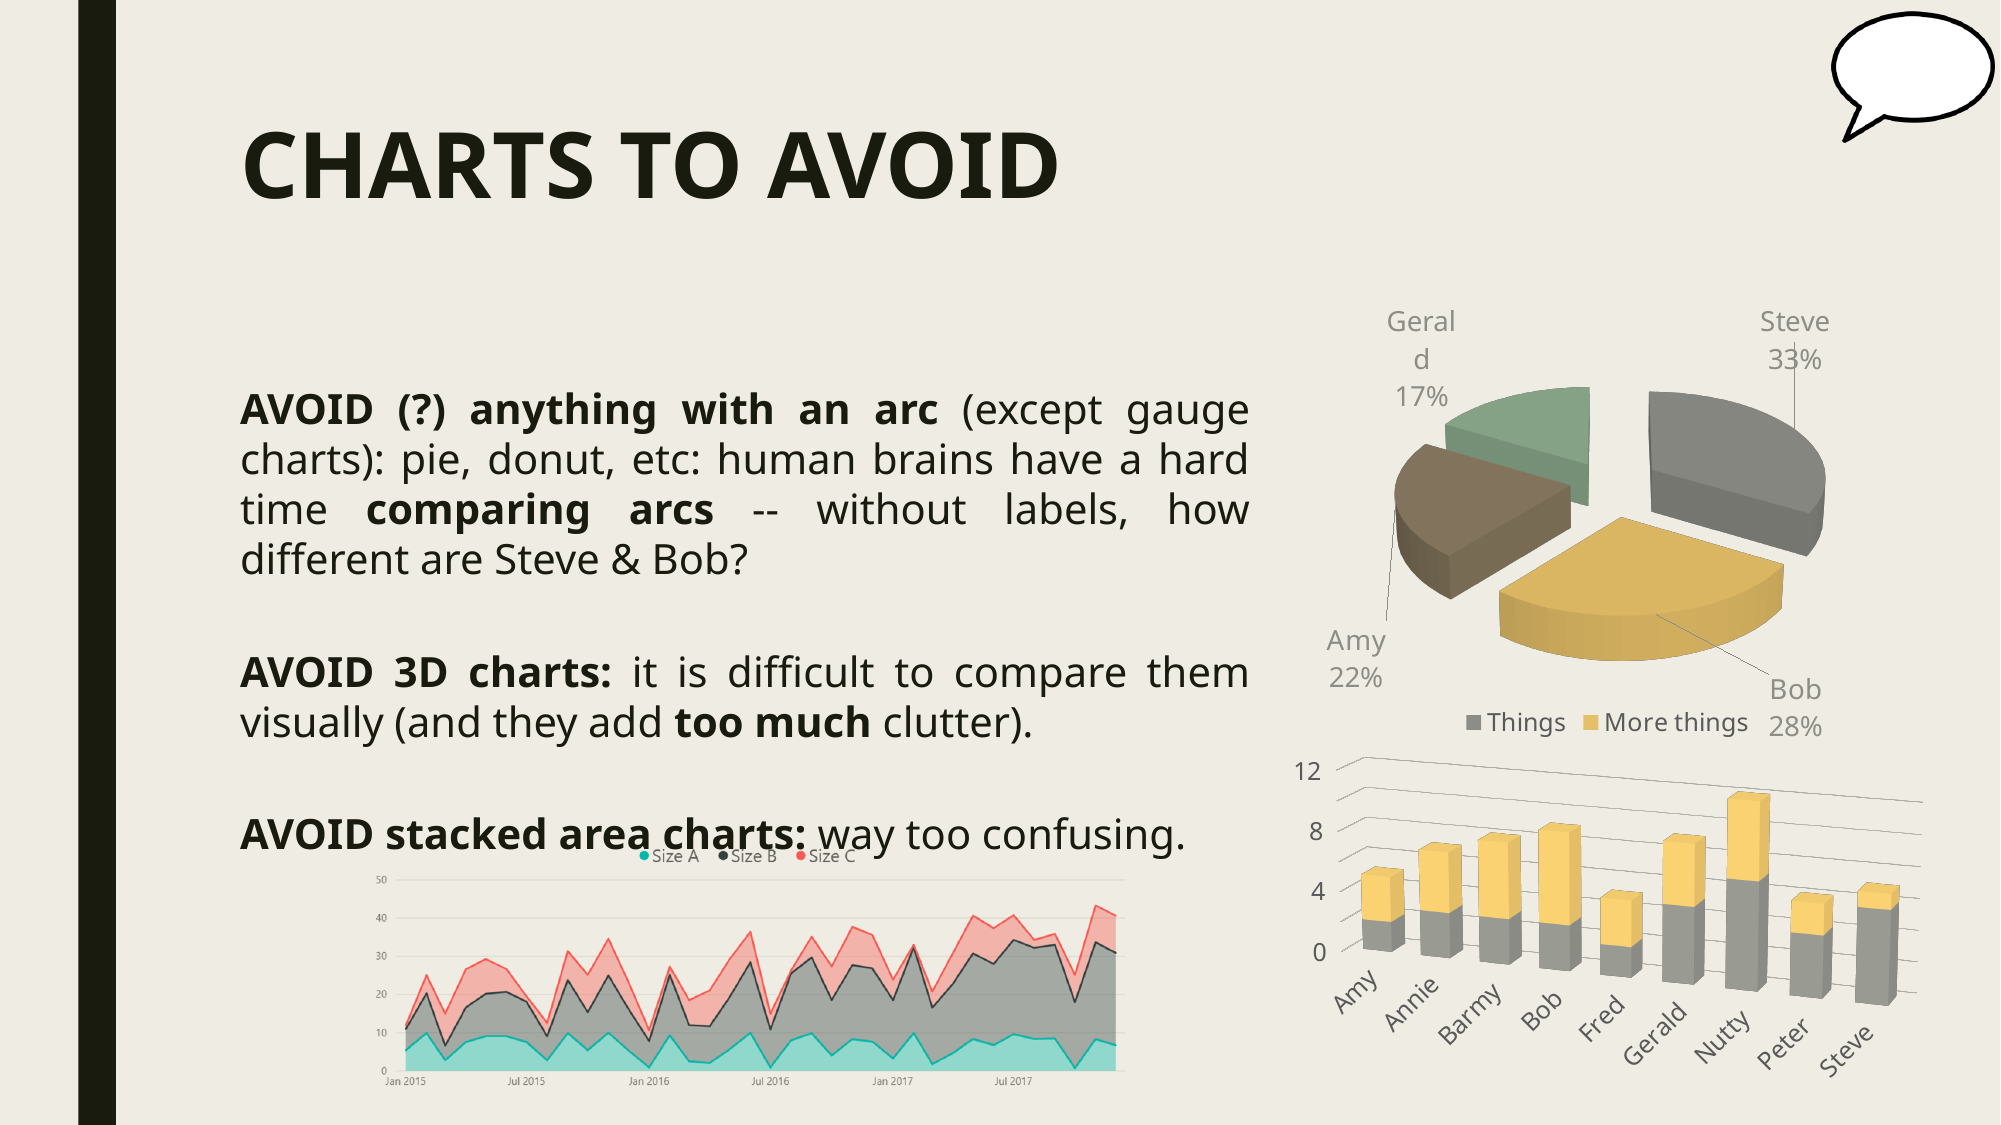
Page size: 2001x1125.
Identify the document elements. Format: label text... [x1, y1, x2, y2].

picture [369, 830, 1132, 1095]
title CHARTS TO AVOID [225, 112, 1800, 357]
list AVOID (?) anything with an arc (except gauge charts): pie, donut, etc: human brains have a hard time comparing arcs -- without labels, how different are Steve & Bob? AVOID 3D charts: it is difficult to compare them visually (and they add too much clutter). AVOID stacked area charts: way too confusing. [225, 375, 1266, 963]
chart [1255, 302, 1961, 1094]
picture [1831, 11, 1995, 144]
